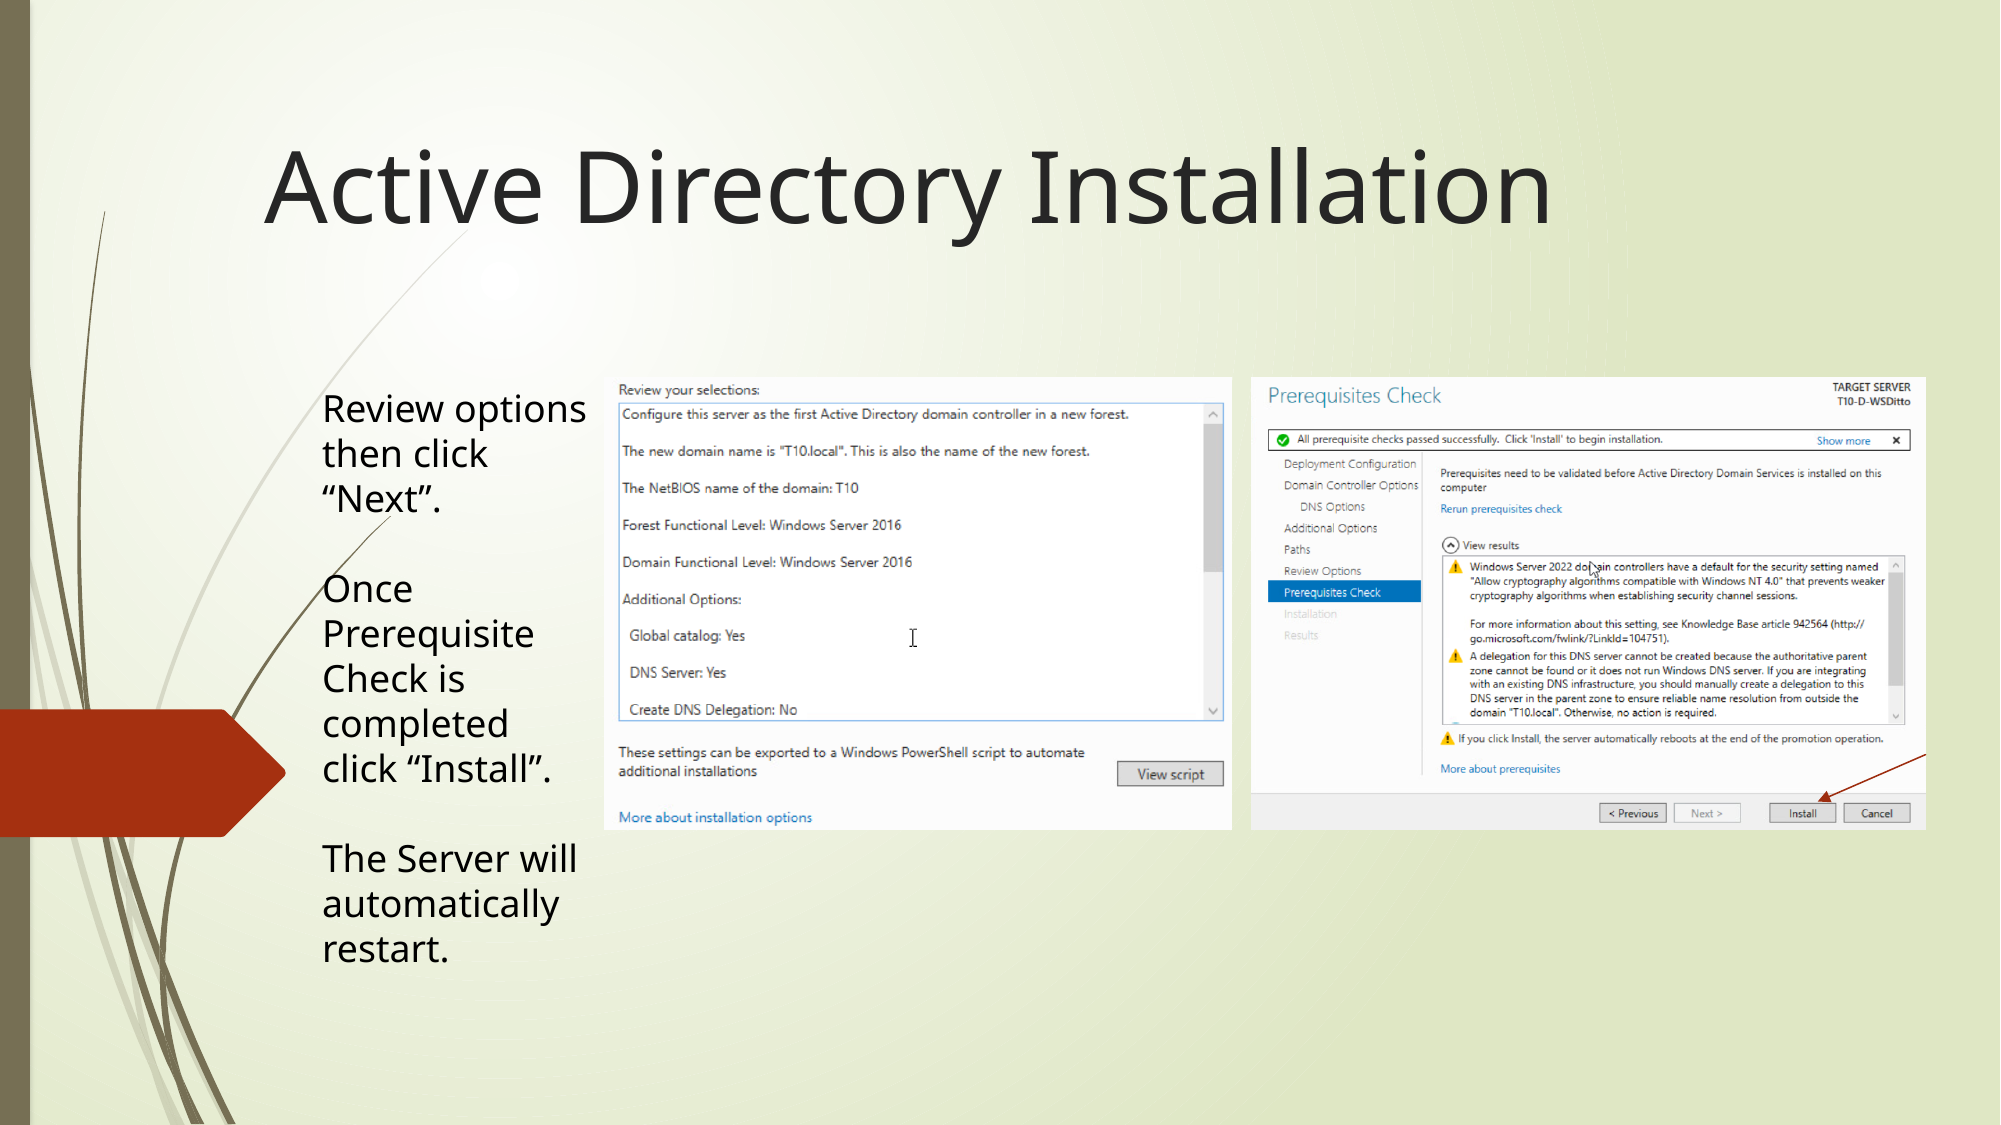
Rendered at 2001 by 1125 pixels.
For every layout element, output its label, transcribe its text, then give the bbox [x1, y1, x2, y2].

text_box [1817, 754, 1926, 802]
picture [604, 377, 1232, 831]
text_box Review options then click “Next”. Once Prerequisite Check is completed click “Install”. The Server will automatically restart. [307, 377, 605, 978]
picture [1251, 377, 1926, 831]
title Active Directory Installation [249, 127, 1750, 251]
